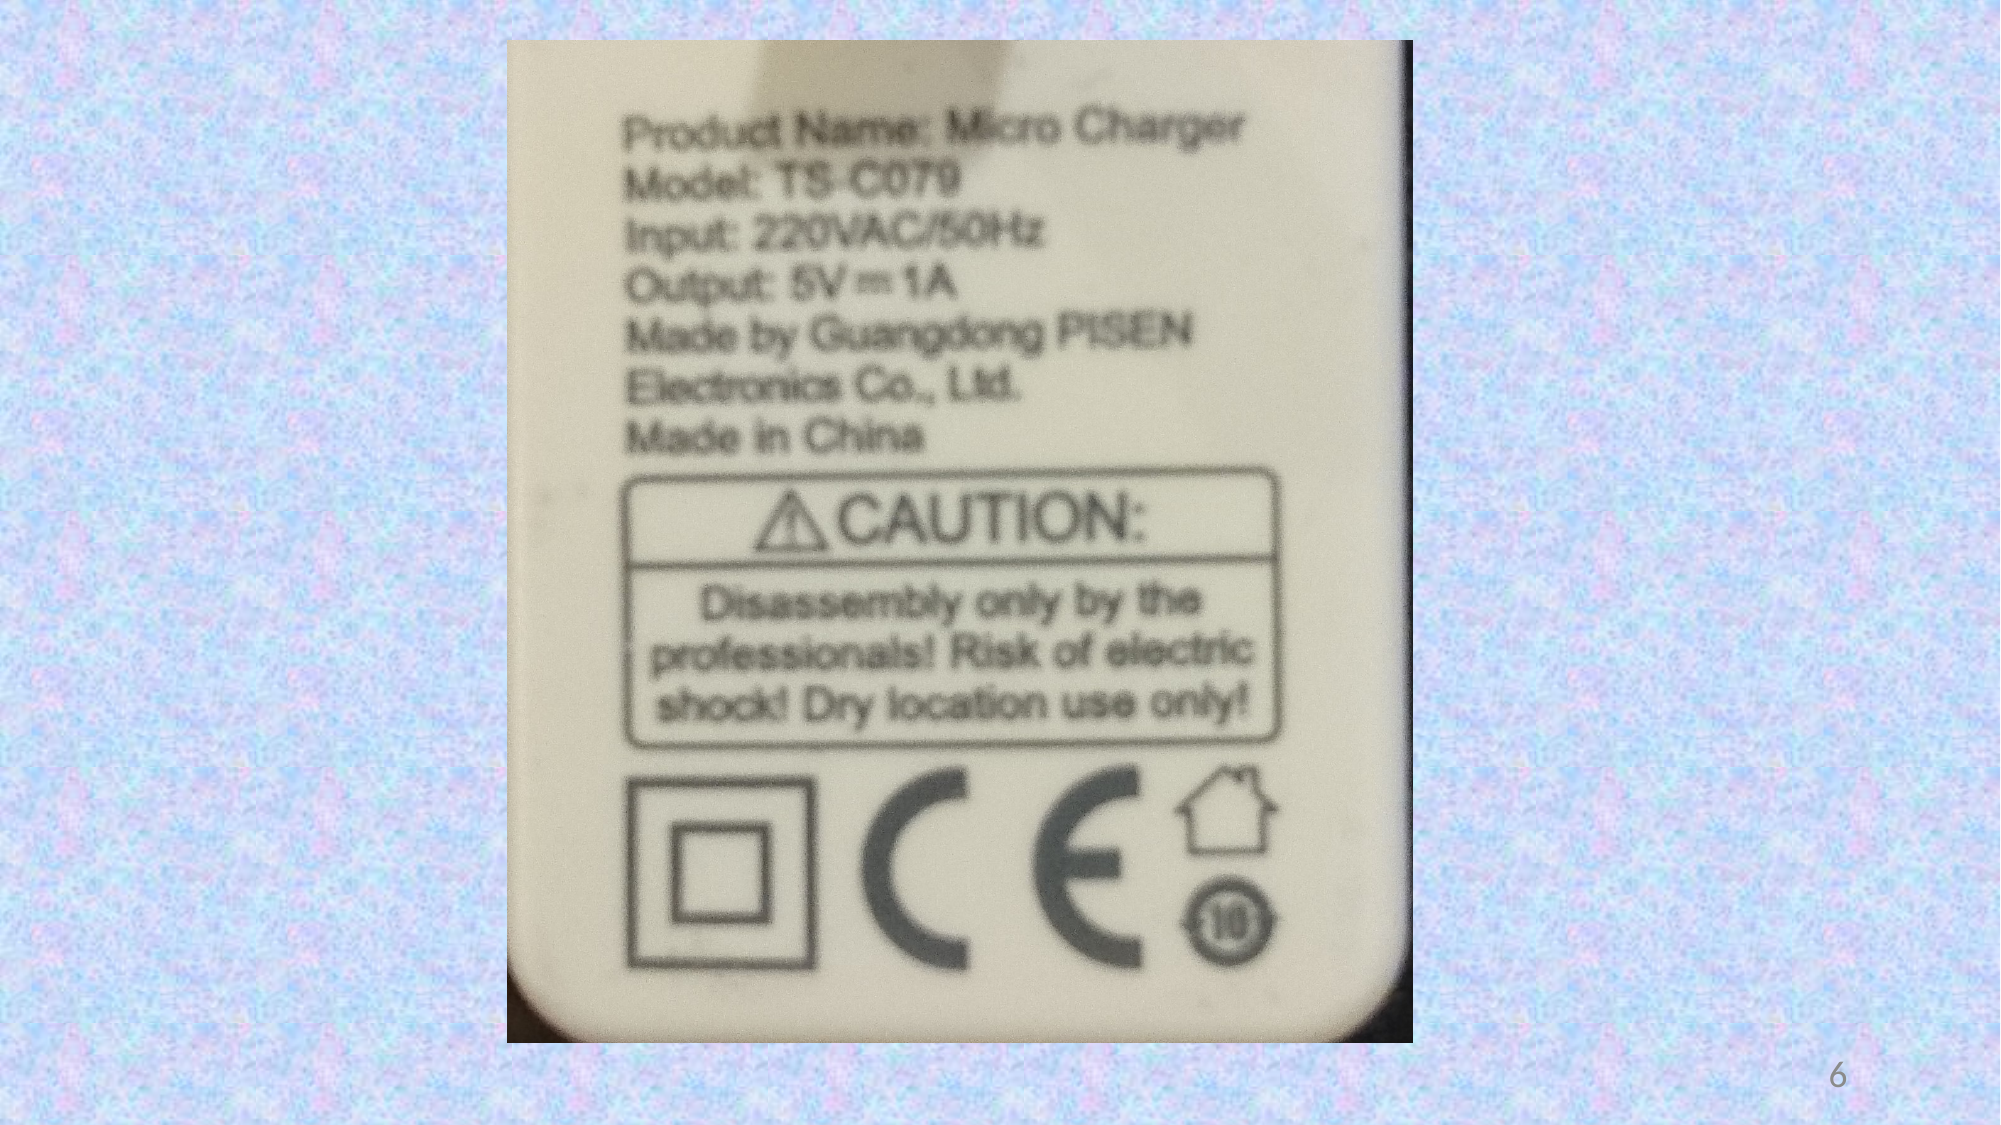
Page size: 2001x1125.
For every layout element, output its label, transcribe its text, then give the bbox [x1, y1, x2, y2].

picture [0, 0, 2001, 1125]
slide_number 6 [1412, 1042, 1863, 1103]
